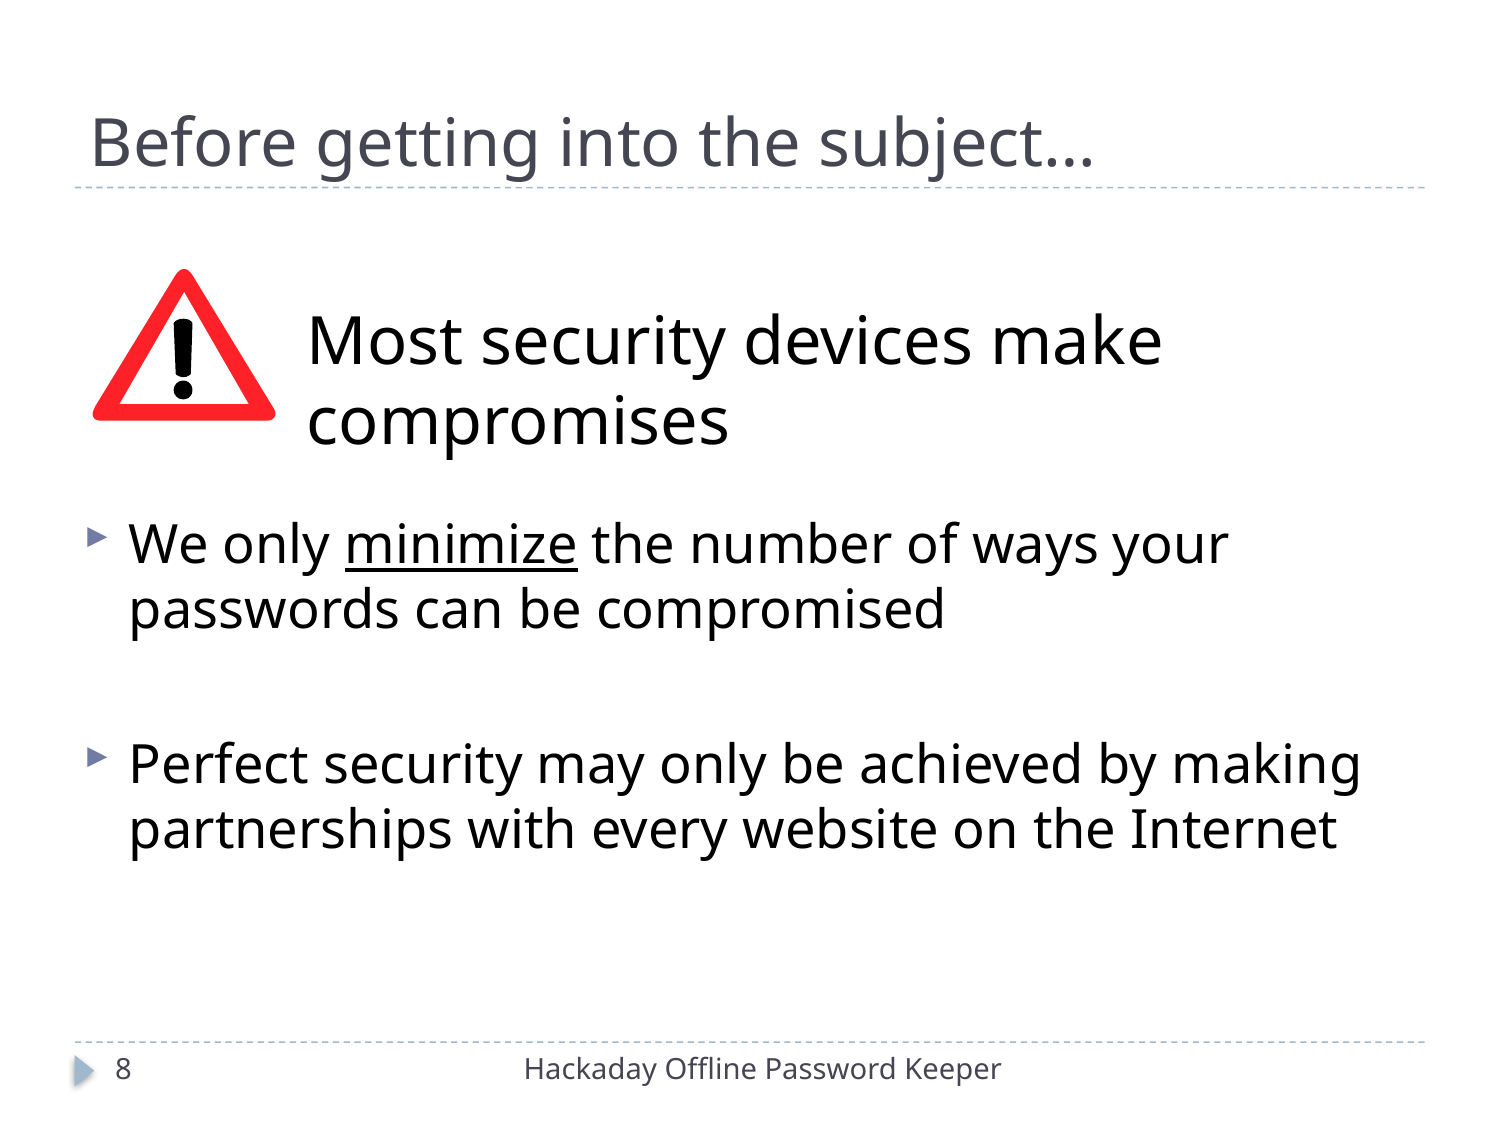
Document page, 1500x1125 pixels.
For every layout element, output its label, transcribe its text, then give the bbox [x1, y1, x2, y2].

list We only minimize the number of ways your passwords can be compromised Perfect security may only be achieved by making partnerships with every website on the Internet [69, 501, 1483, 1059]
text_box Most security devices make compromises [291, 290, 1500, 466]
footer Hackaday Offline Password Keeper [475, 1059, 1051, 1103]
picture [88, 266, 281, 421]
title Before getting into the subject… [75, 24, 1425, 188]
slide_number 8 [100, 1059, 426, 1103]
